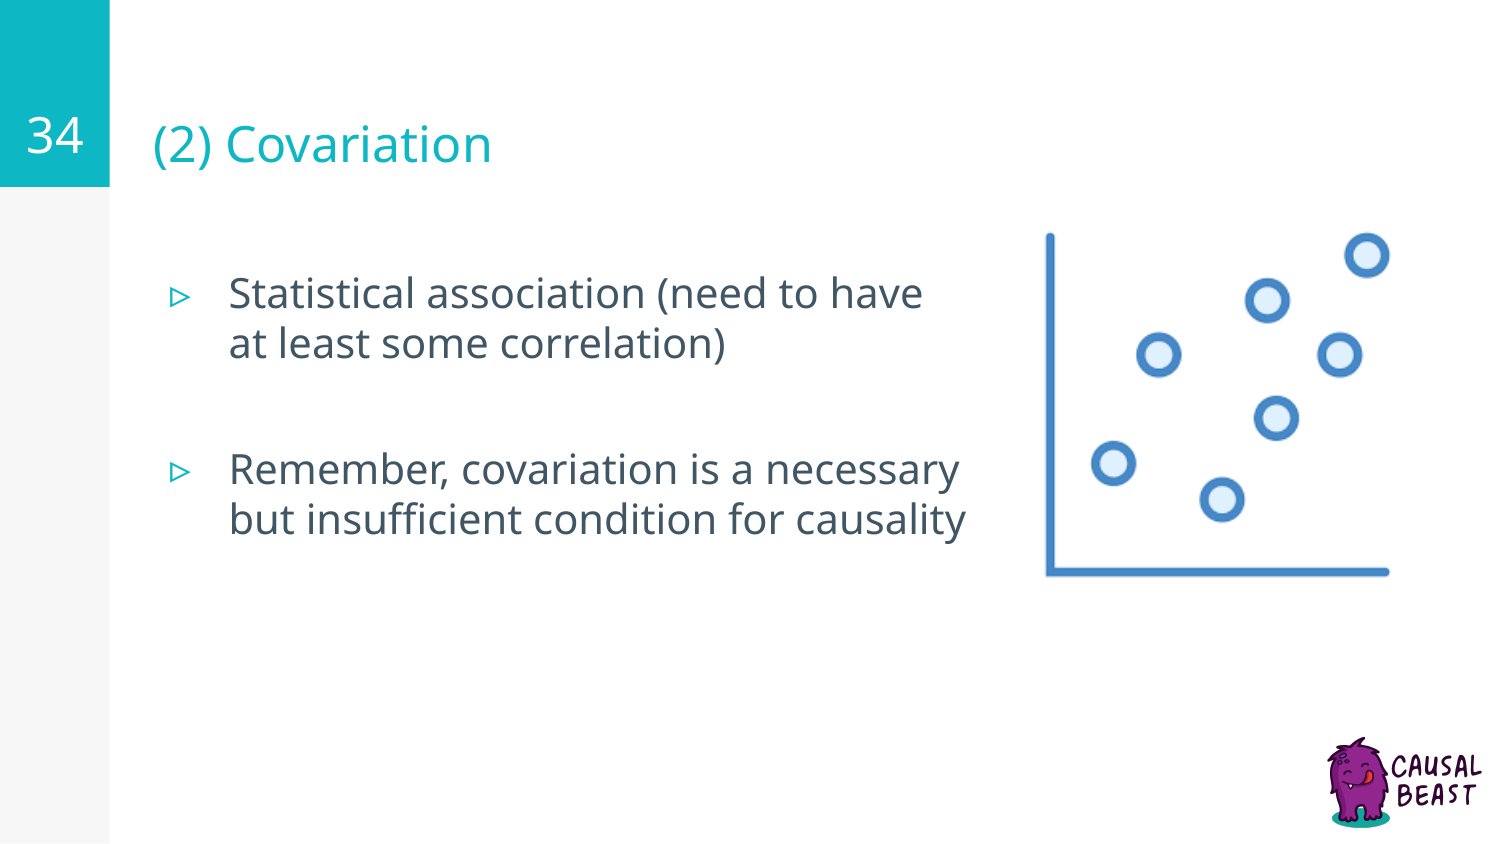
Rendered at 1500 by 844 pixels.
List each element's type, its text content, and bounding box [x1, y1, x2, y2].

list Statistical association (need to have at least some correlation) Remember, covariation is a necessary but insufficient condition for causality [138, 252, 987, 808]
slide_number ‹#› [0, 0, 110, 187]
picture [1037, 223, 1399, 586]
title (2) Covariation [138, 0, 722, 188]
picture [1304, 722, 1500, 842]
